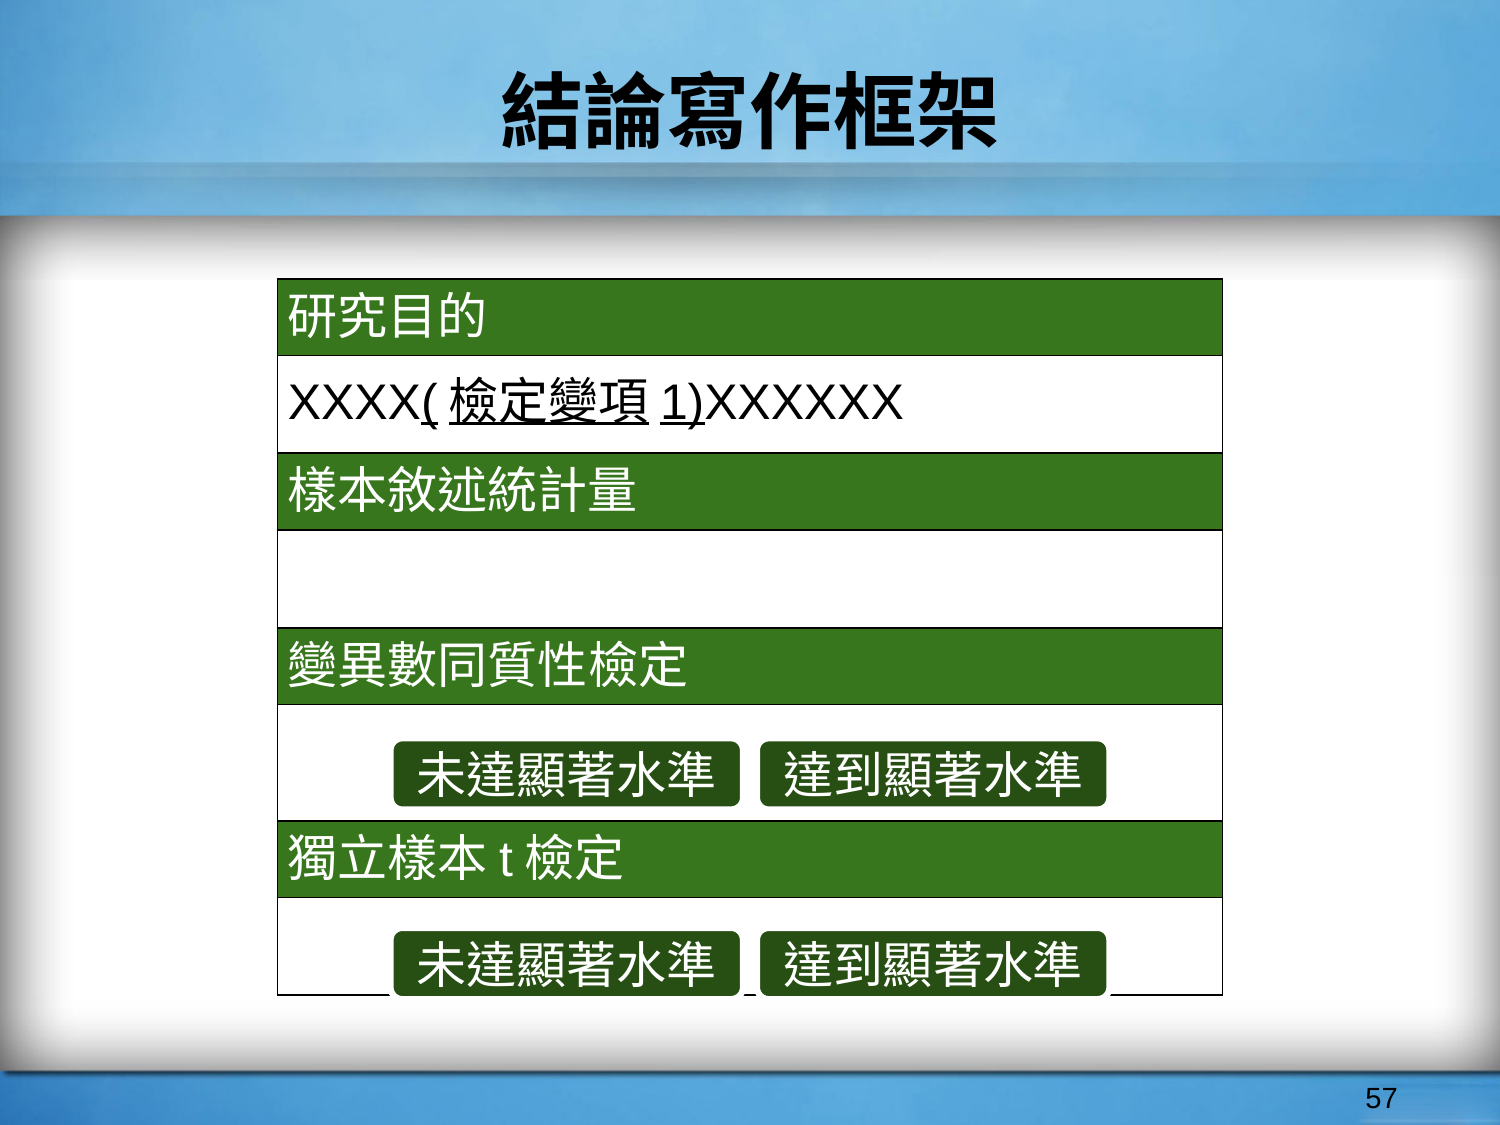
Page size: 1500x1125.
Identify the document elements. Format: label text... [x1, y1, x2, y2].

slide_number ‹#› [1350, 1074, 1488, 1118]
table_cell 樣本敘述統計量 [278, 454, 1222, 529]
table_cell [278, 531, 1222, 627]
text_box 達到顯著水準 [756, 738, 1110, 810]
picture [0, 0, 1500, 1125]
table_cell [278, 705, 1222, 820]
table_cell [278, 898, 1222, 994]
title 結論寫作框架 [78, 27, 1422, 190]
table_cell 獨立樣本t檢定 [278, 822, 1222, 897]
text_box 未達顯著水準 [390, 927, 744, 1000]
table_cell 變異數同質性檢定 [278, 629, 1222, 704]
table_cell XXXX(檢定變項1)XXXXXX [278, 356, 1222, 452]
text_box 達到顯著水準 [756, 927, 1110, 1000]
text_box 未達顯著水準 [390, 738, 744, 810]
table_header 研究目的 [278, 280, 1222, 355]
